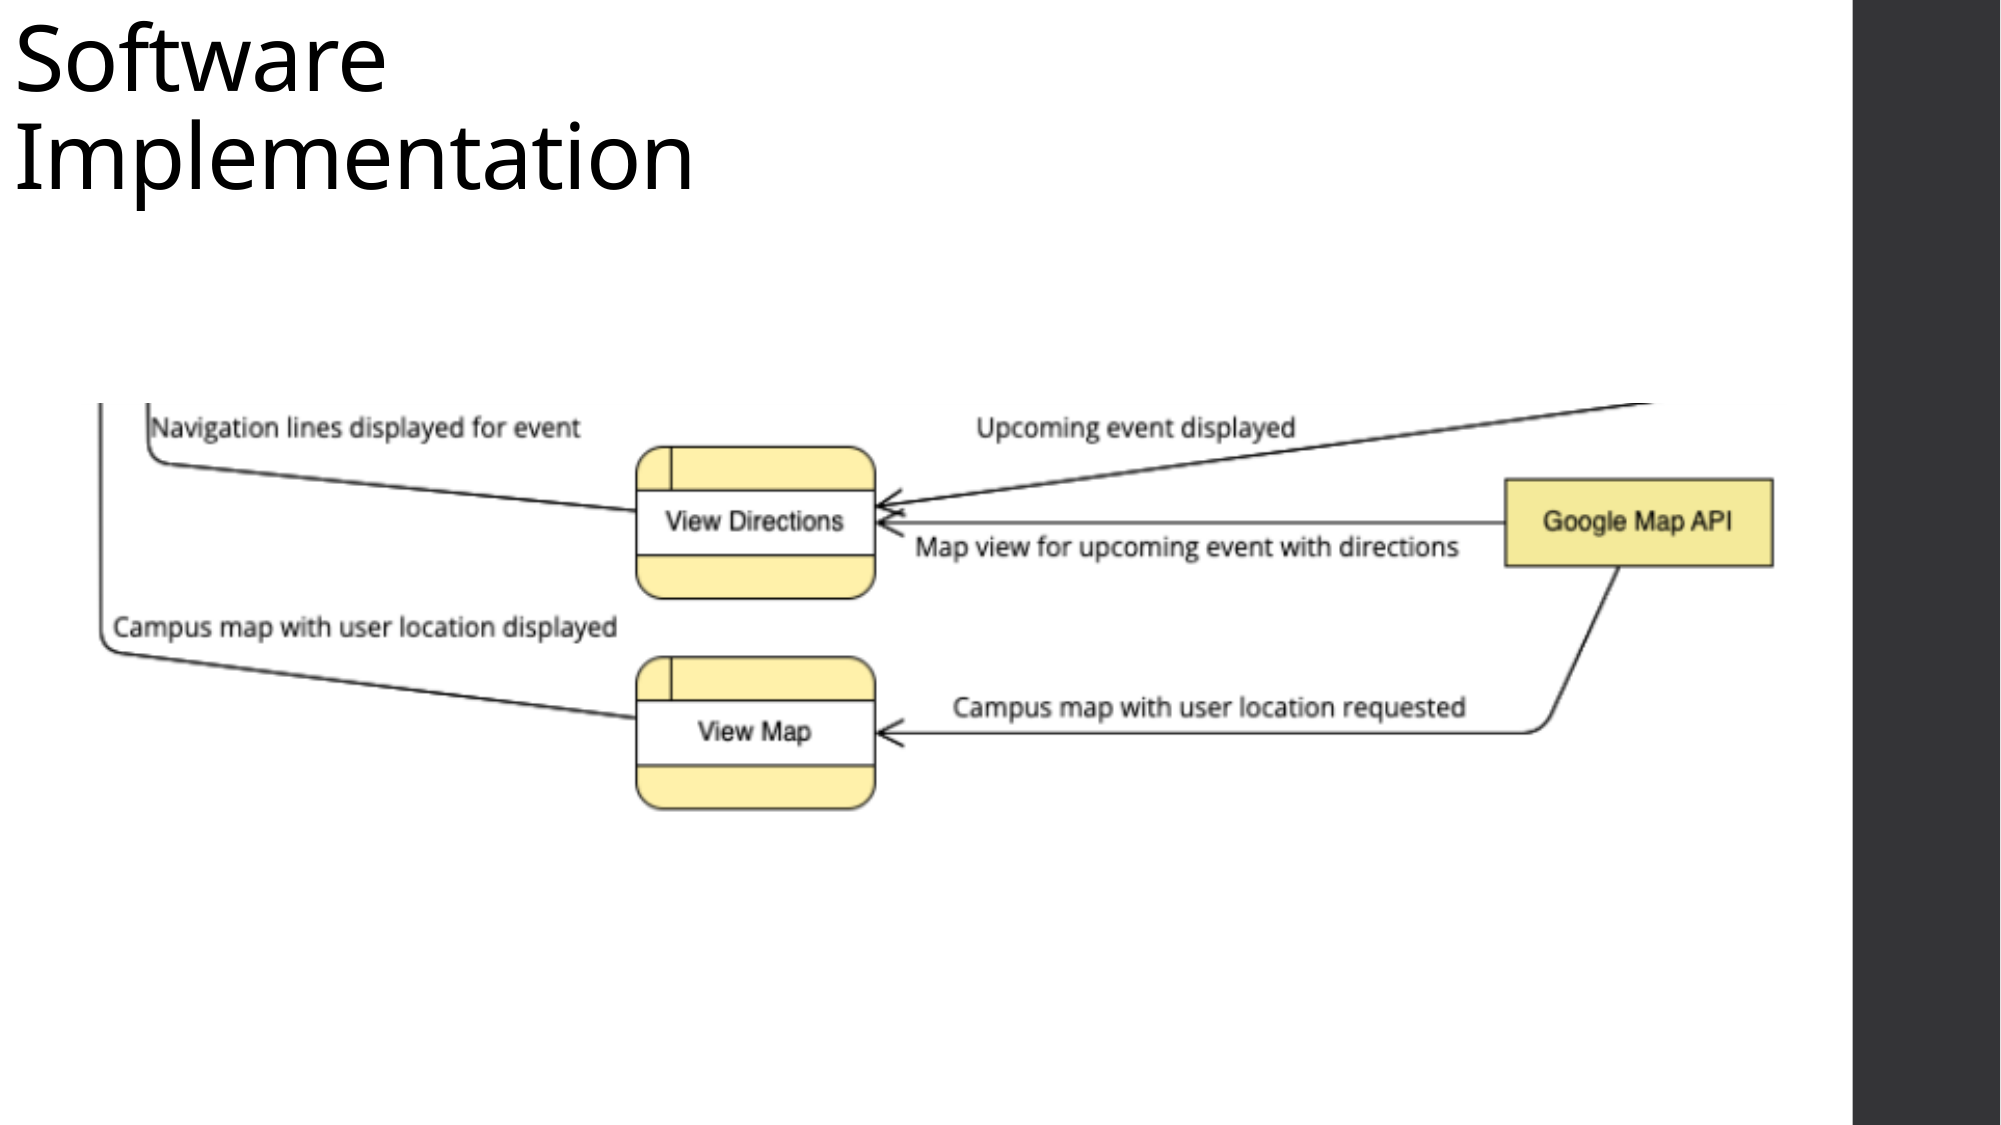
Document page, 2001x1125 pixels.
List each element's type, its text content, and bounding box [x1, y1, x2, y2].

title Software Implementation [0, 0, 1590, 218]
picture [81, 402, 1787, 815]
